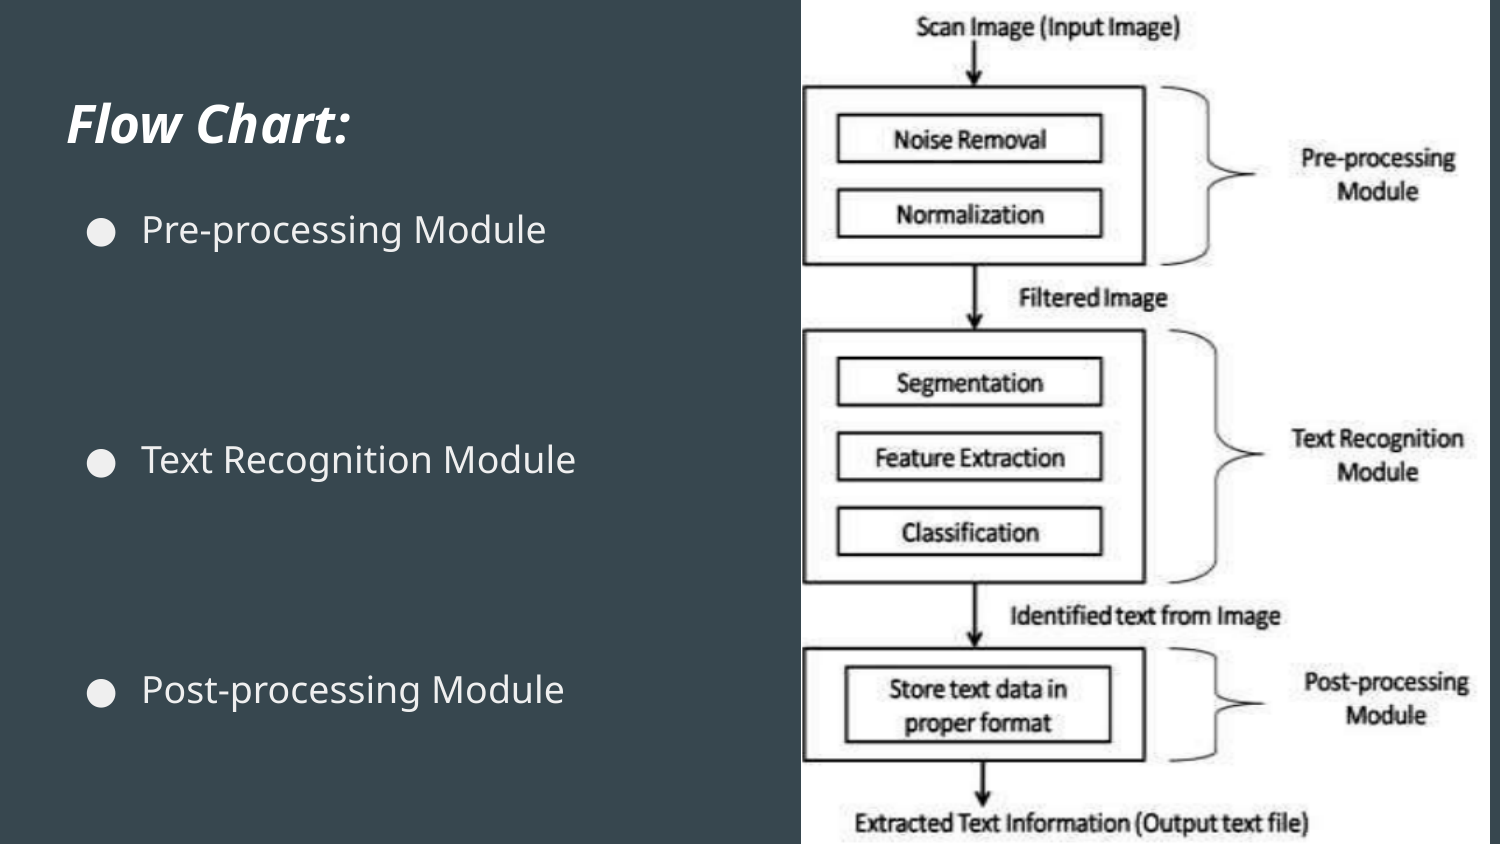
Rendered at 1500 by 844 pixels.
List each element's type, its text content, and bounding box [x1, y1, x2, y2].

list Pre-processing Module Text Recognition Module Post-processing Module [51, 184, 795, 745]
title Flow Chart: [51, 75, 795, 170]
picture [801, 0, 1490, 844]
